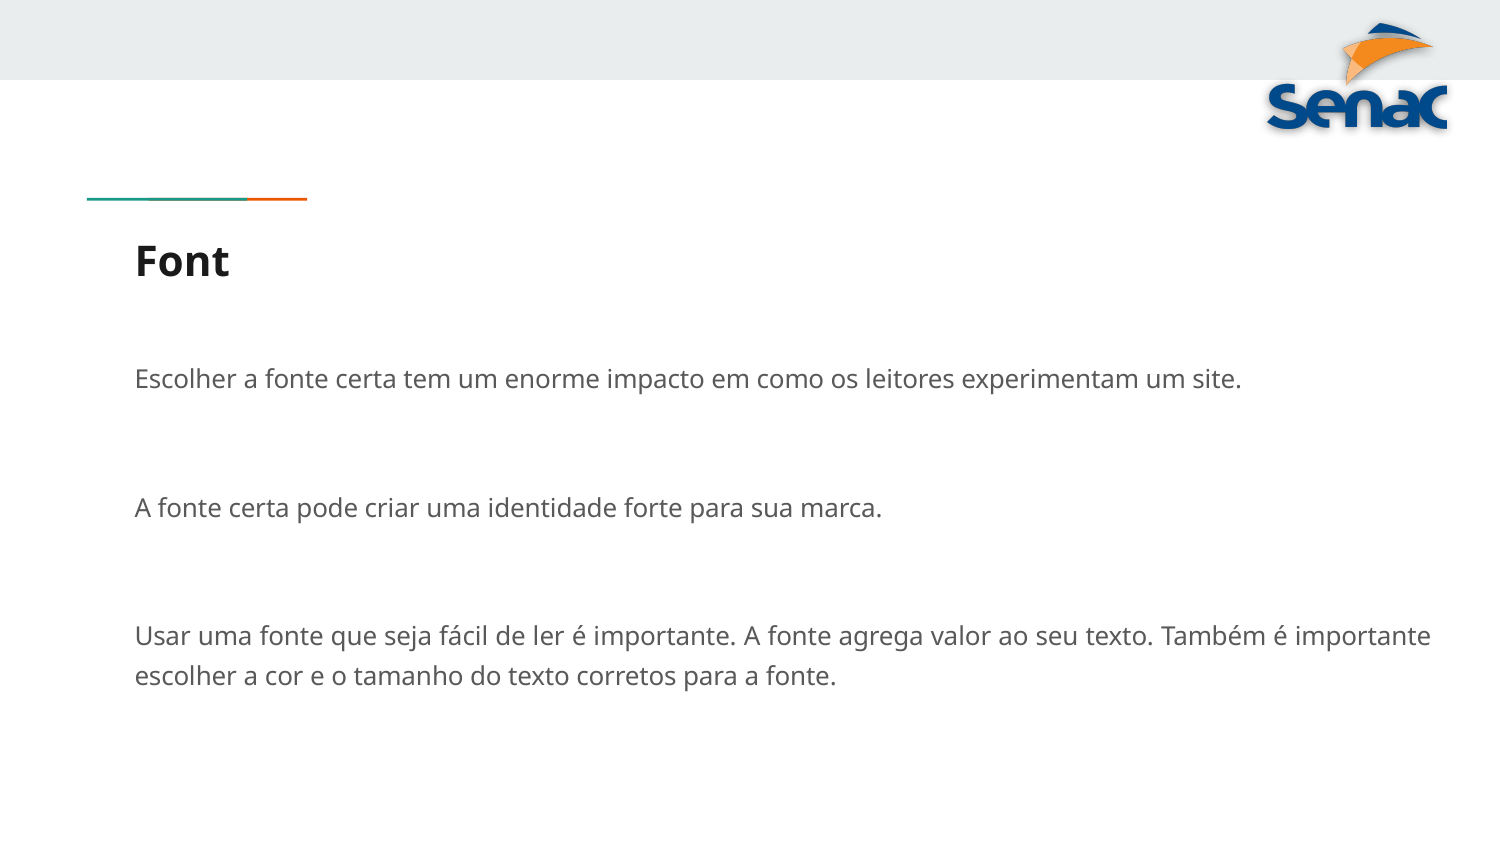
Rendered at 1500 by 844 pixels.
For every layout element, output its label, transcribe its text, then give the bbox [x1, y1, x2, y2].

title Font [119, 216, 1381, 305]
picture [1266, 22, 1448, 129]
list Escolher a fonte certa tem um enorme impacto em como os leitores experimentam um site. A fonte certa pode criar uma identidade forte para sua marca. Usar uma fonte que seja fácil de ler é importante. A fonte agrega valor ao seu texto. Também é importante escolher a cor e o tamanho do texto corretos para a fonte. [119, 341, 1447, 712]
